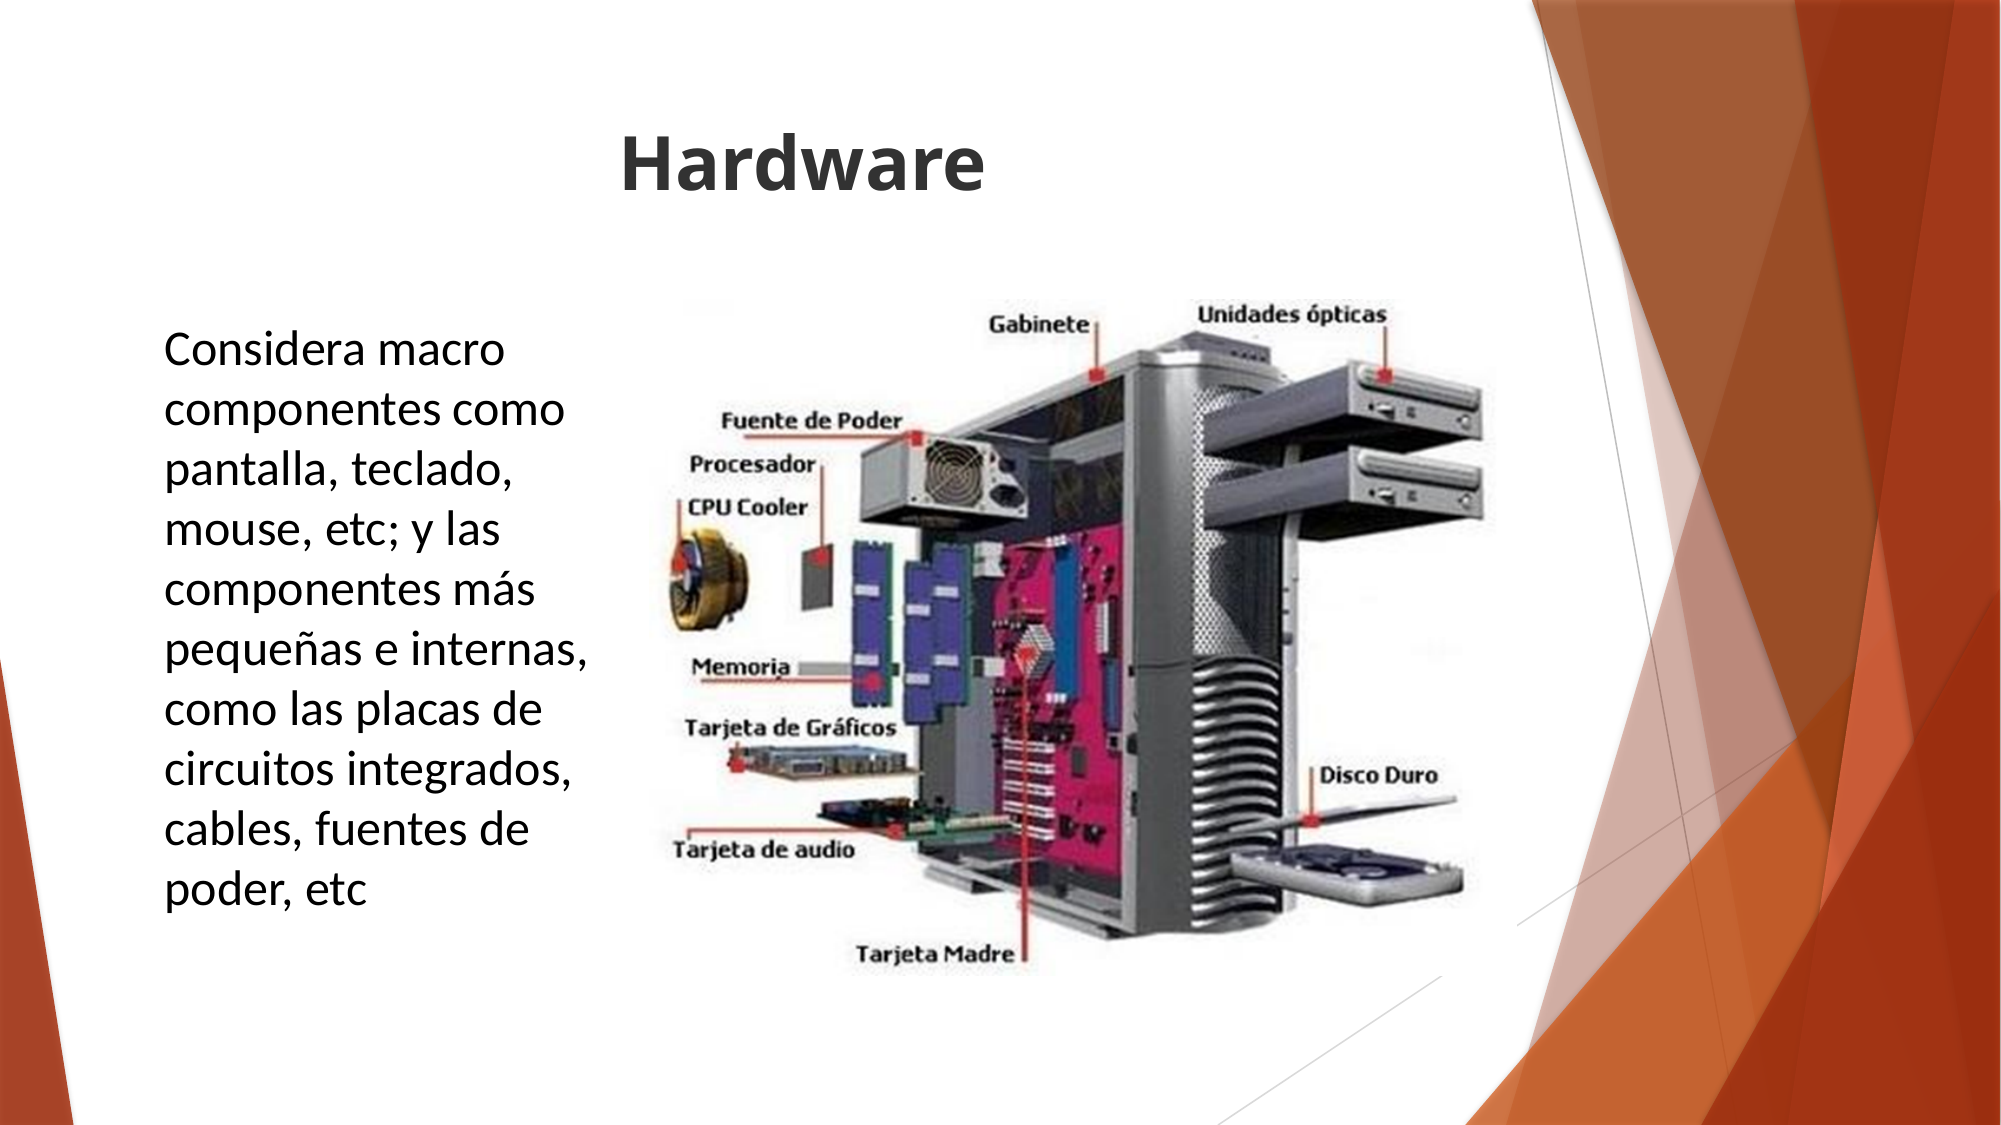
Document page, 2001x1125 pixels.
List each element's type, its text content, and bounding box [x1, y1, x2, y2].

text_box Considera macro componentes como pantalla, teclado, mouse, etc; y las componentes más pequeñas e internas, como las placas de circuitos integrados, cables, fuentes de poder, etc [149, 307, 605, 929]
picture [648, 298, 1518, 977]
title Hardware [137, 90, 1488, 232]
